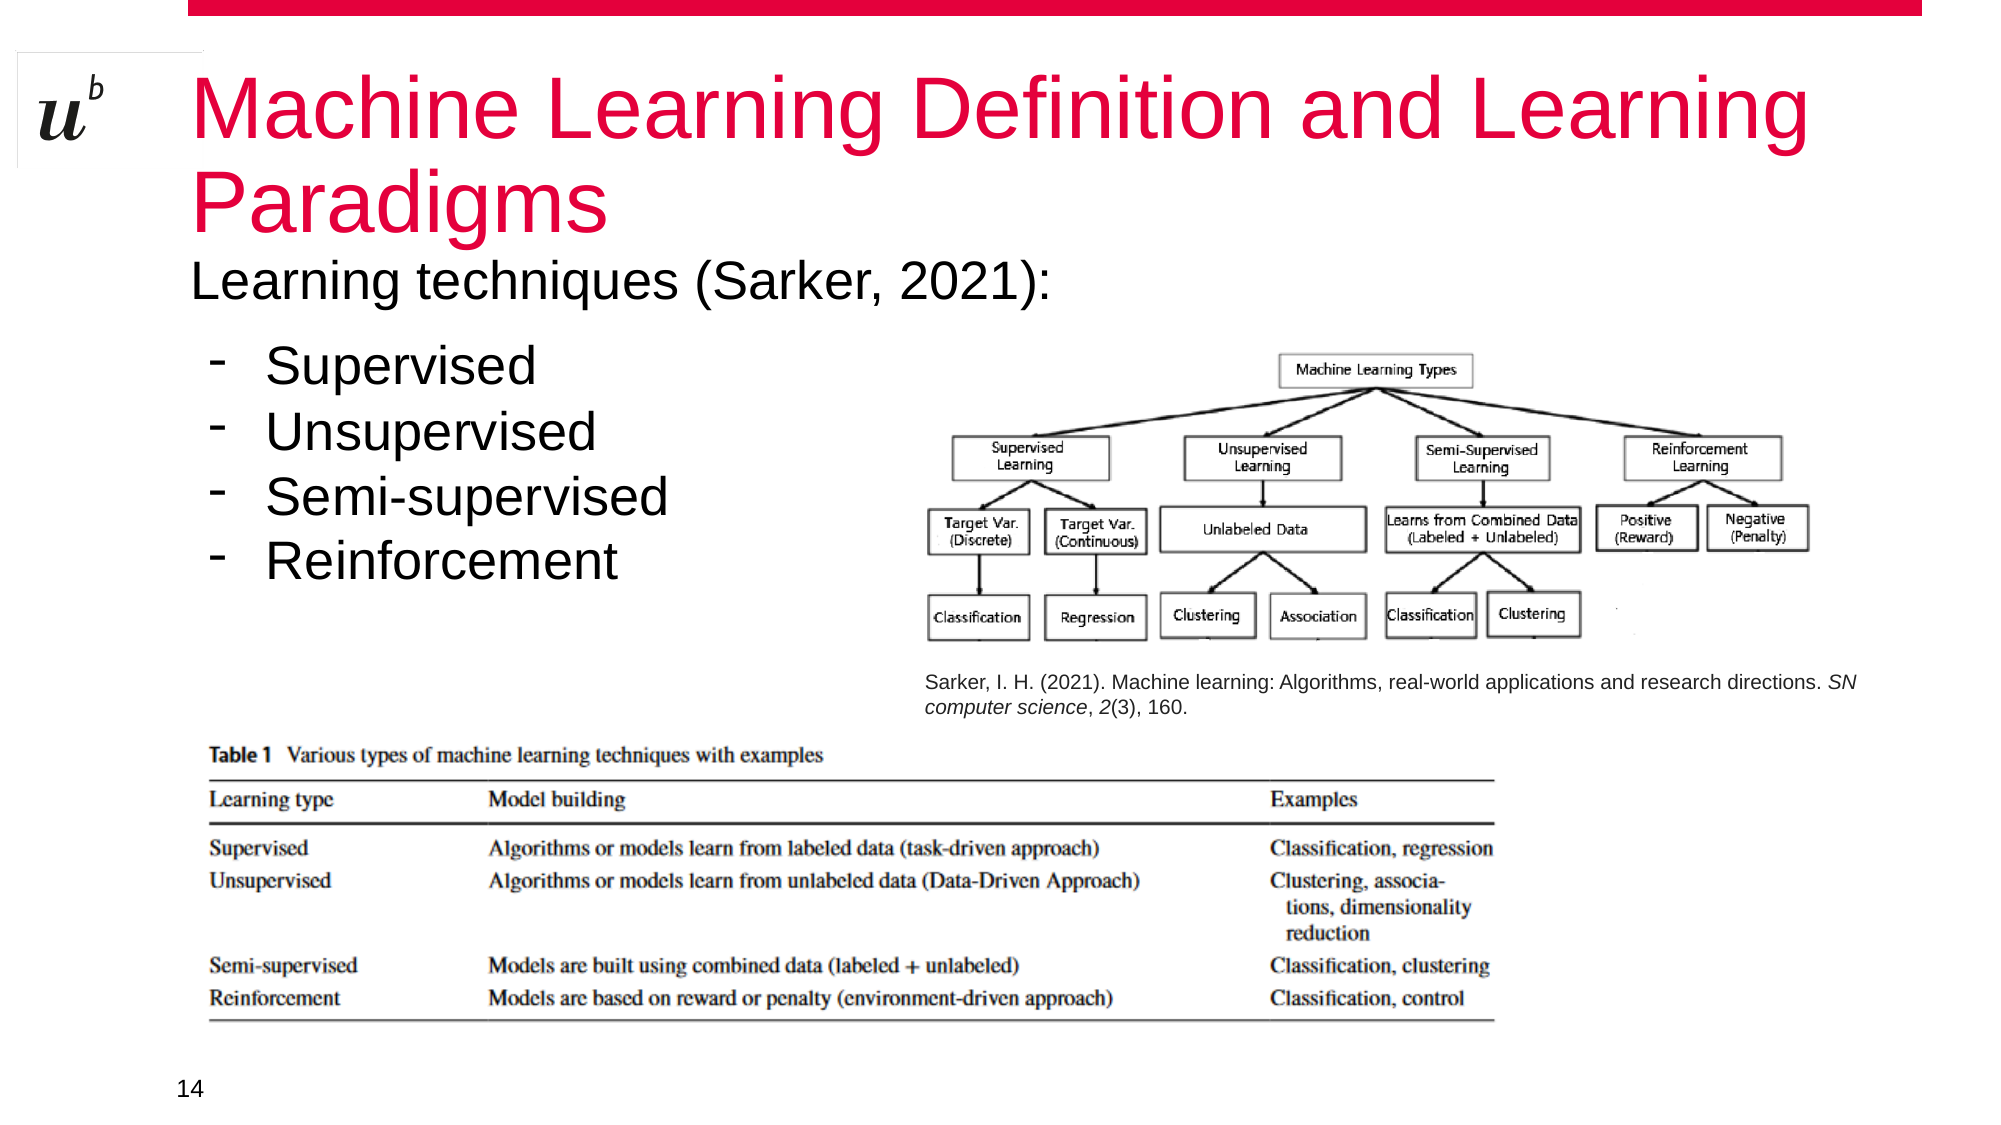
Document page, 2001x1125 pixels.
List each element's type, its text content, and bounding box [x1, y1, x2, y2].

title Machine Learning Definition and Learning Paradigms [175, 47, 1901, 171]
slide_number ‹#› [149, 1057, 211, 1117]
picture [200, 732, 1516, 1032]
picture [880, 334, 1831, 648]
text_box [200, 155, 693, 648]
picture [15, 50, 175, 169]
list Learning techniques (Sarker, 2021): Supervised Unsupervised Semi-supervised Reinforcement [175, 237, 1901, 952]
text_box Sarker, I. H. (2021). Machine learning: Algorithms, real-world applications and research directions. SN computer science, 2(3), 160. [910, 653, 1941, 734]
